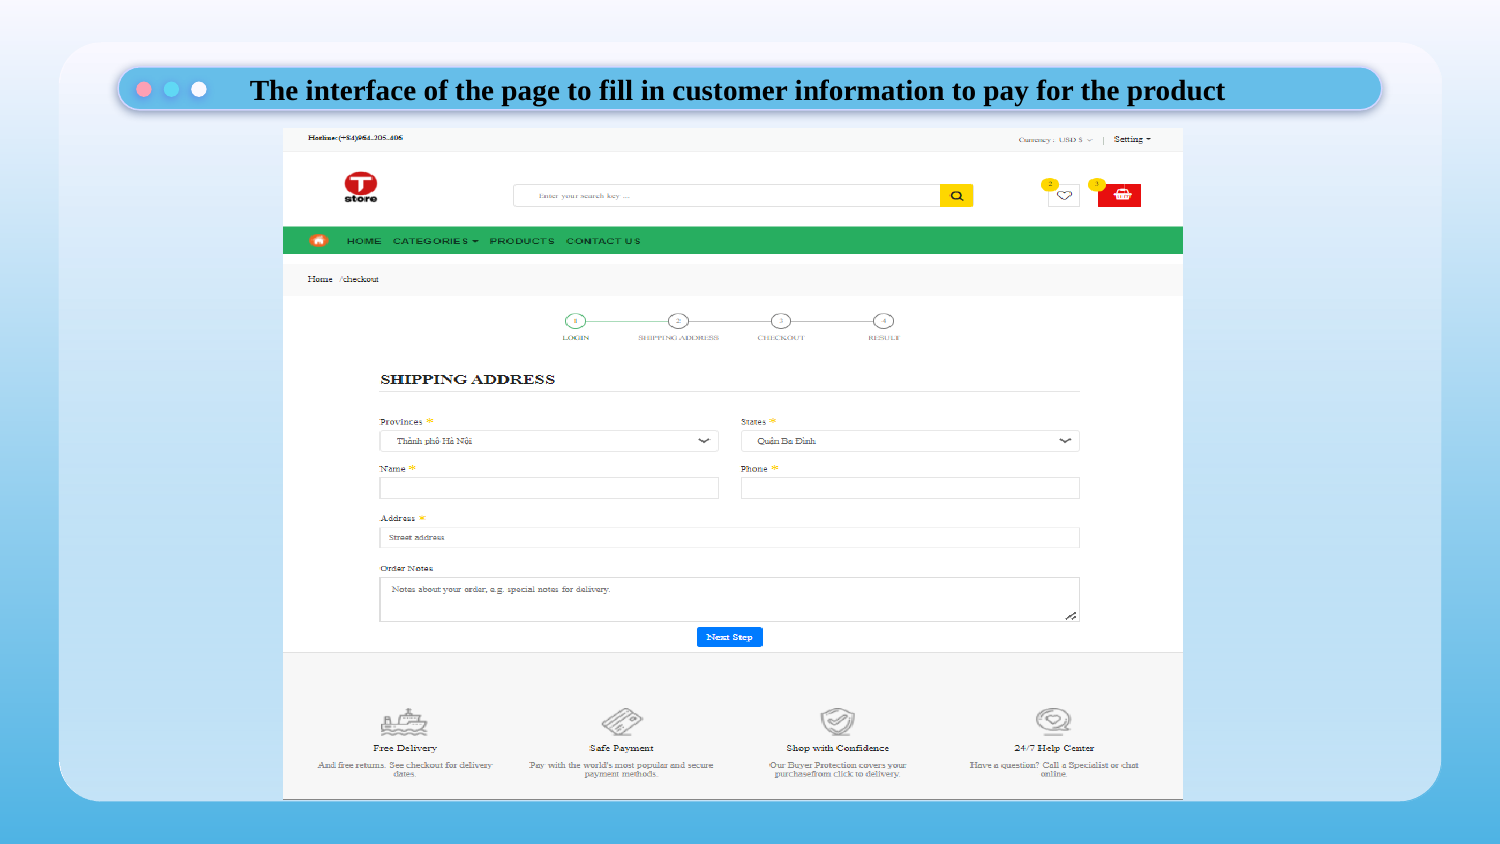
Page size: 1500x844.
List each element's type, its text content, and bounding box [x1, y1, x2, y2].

text_box The interface of the page to fill in customer information to pay for the product [235, 63, 1287, 114]
picture [283, 128, 1183, 800]
